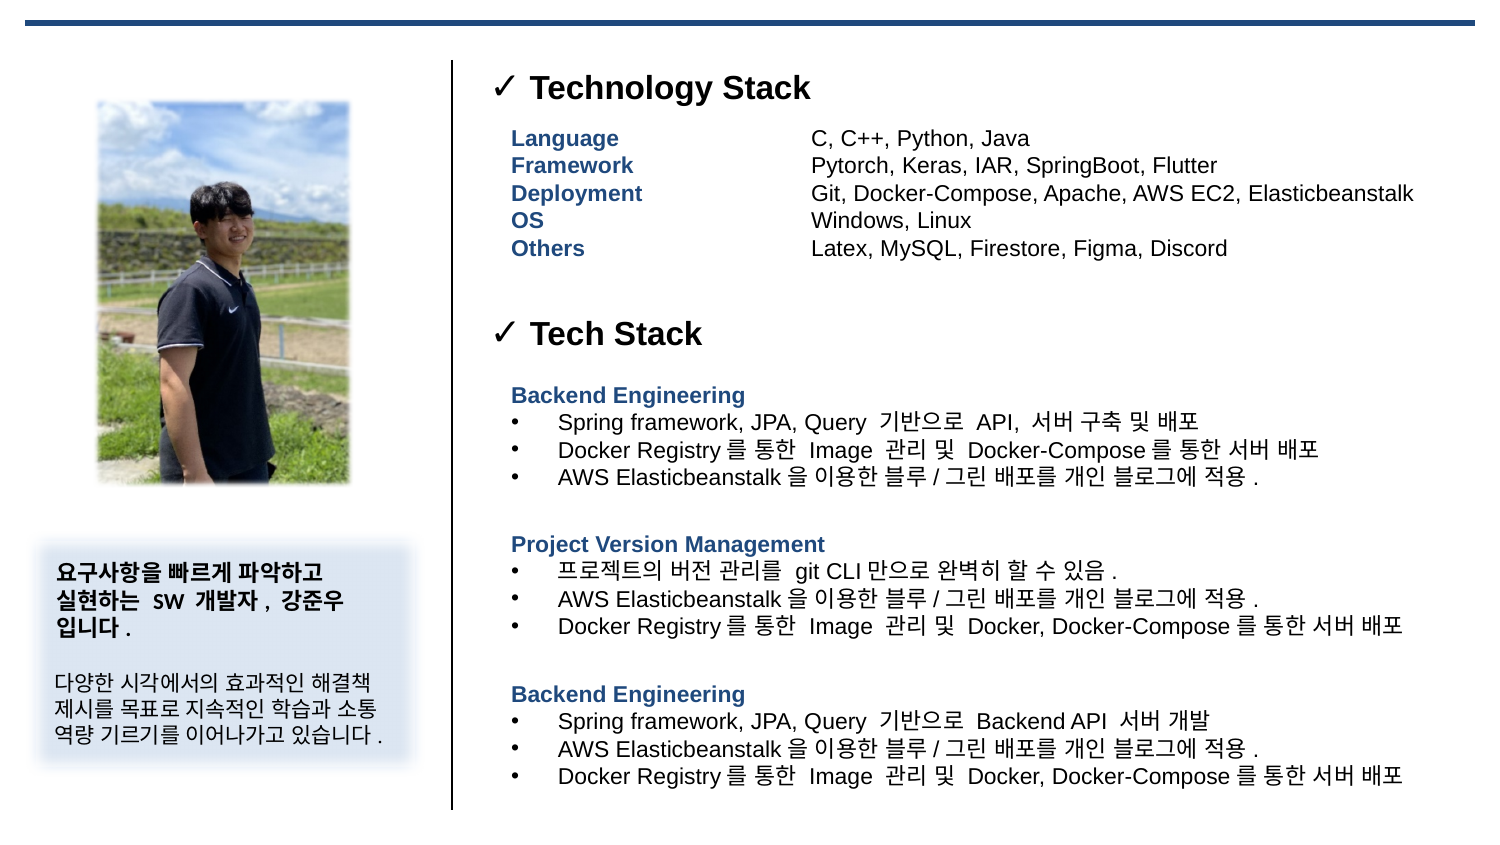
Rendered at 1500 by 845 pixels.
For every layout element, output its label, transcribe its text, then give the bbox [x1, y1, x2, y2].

text_box ✓ Technology Stack [474, 54, 863, 115]
text_box Project Version Management 프로젝트의 버전 관리를 git CLI만으로 완벽히 할 수 있음. AWS Elasticbeanstalk을 이용한 블루/그린 배포를 개인 블로그에 적용. Docker Registry를 통한 Image 관리 및 Docker, Docker-Compose를 통한 서버 배포 [496, 508, 1492, 647]
text_box Backend Engineering Spring framework, JPA, Query 기반으로 Backend API 서버 개발 AWS Elasticbeanstalk을 이용한 블루/그린 배포를 개인 블로그에 적용. Docker Registry를 통한 Image 관리 및 Docker, Docker-Compose를 통한 서버 배포 [496, 658, 1492, 797]
text_box Backend Engineering Spring framework, JPA, Query 기반으로 API, 서버 구축 및 배포 Docker Registry를 통한 Image 관리 및 Docker-Compose를 통한 서버 배포 AWS Elasticbeanstalk을 이용한 블루/그린 배포를 개인 블로그에 적용. [496, 359, 1425, 498]
picture [93, 97, 354, 488]
text_box Language C, C++, Python, Java Framework Pytorch, Keras, IAR, SpringBoot, Flutter Deployment Git, Docker-Compose, Apache, AWS EC2, Elasticbeanstalk OS Windows, Linux Others Latex, MySQL, Firestore, Figma, Discord [496, 115, 1492, 268]
text_box 3. Factory manager app – DATA Visualization [52, 557, 399, 751]
text_box ✓ Tech Stack [474, 300, 800, 360]
text_box 요구사항을 빠르게 파악하고 실현하는 SW 개발자, 강준우 입니다. 다양한 시각에서의 효과적인 해결책 제시를 목표로 지속적인 학습과 소통 역량 기르기를 이어나가고 있습니다. [55, 560, 396, 748]
